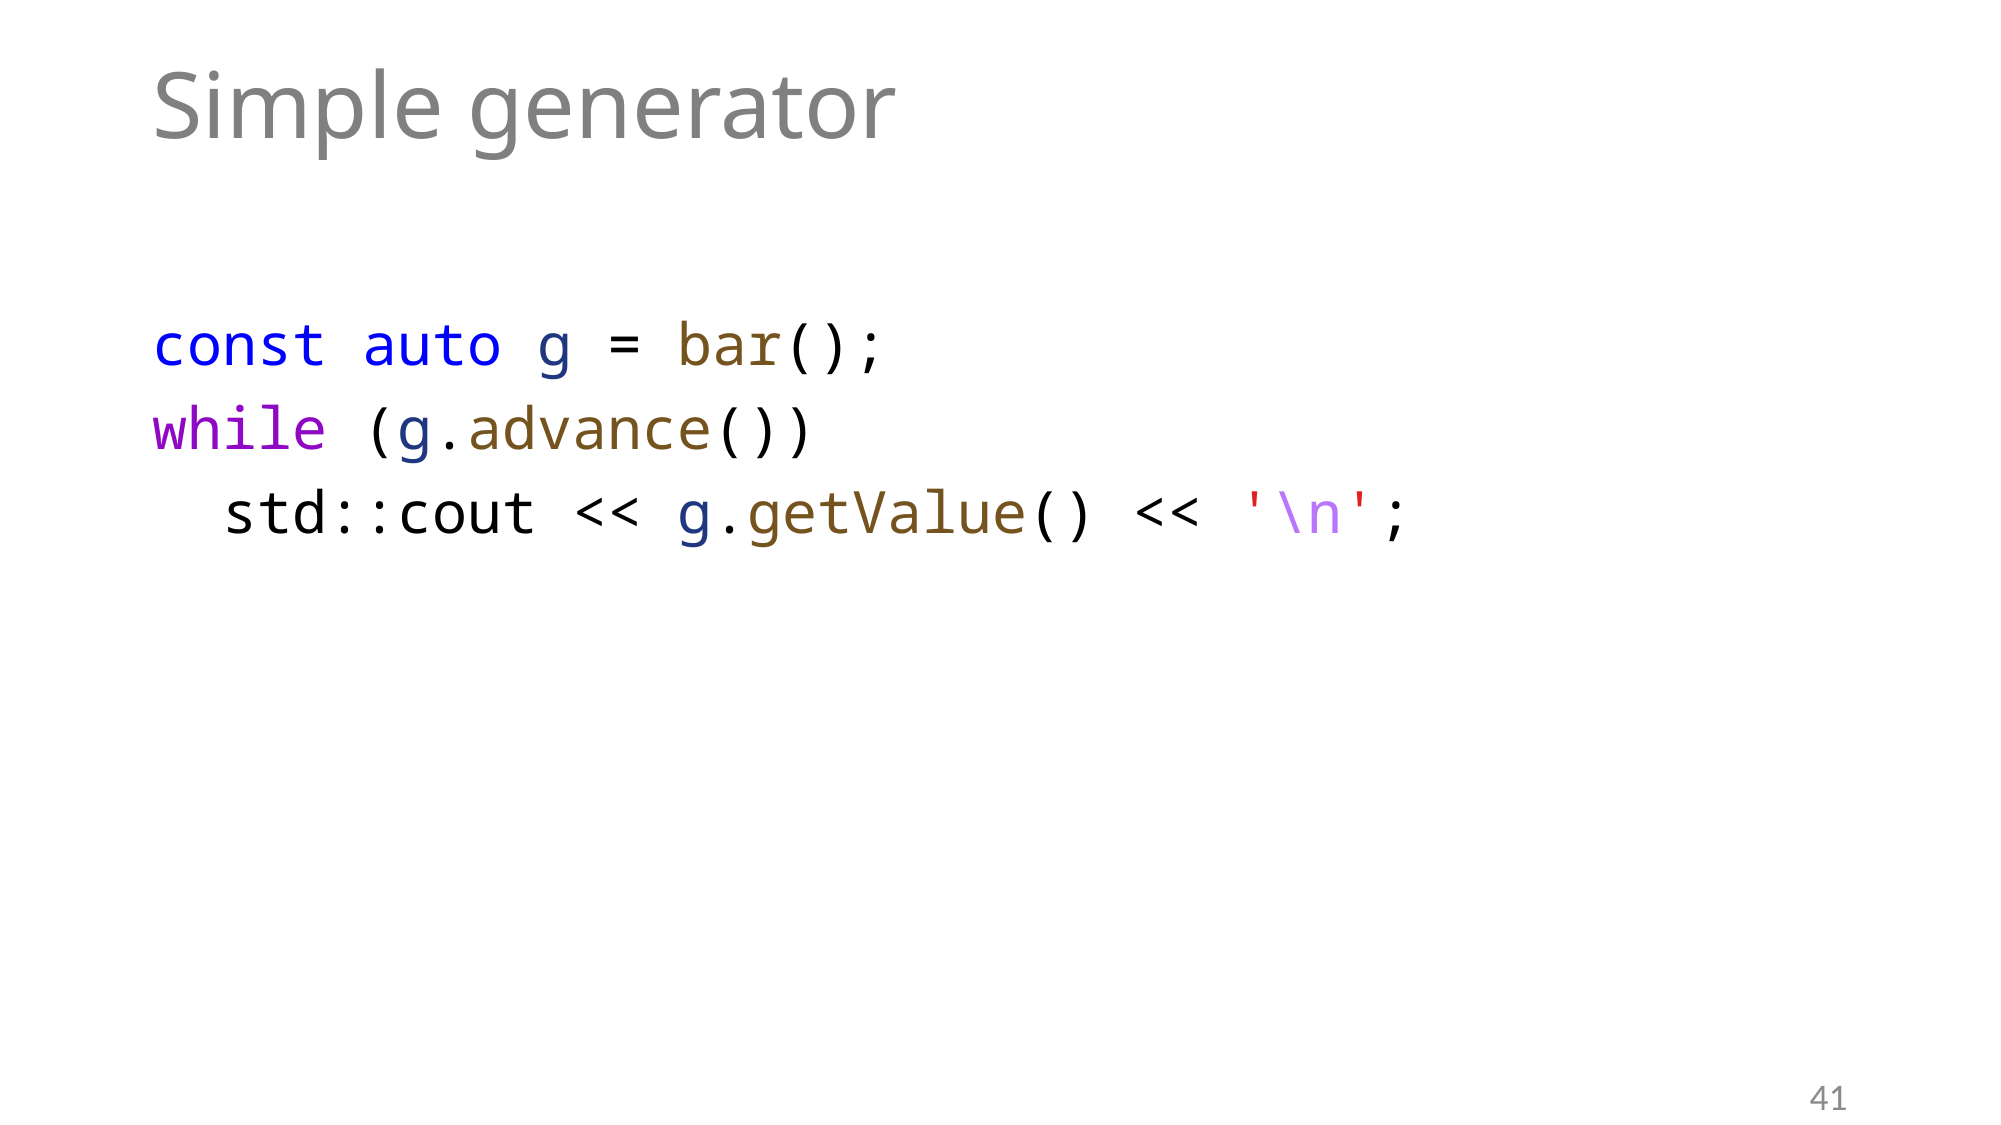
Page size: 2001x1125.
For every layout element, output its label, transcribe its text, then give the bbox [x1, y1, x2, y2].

list const auto g = bar(); while (g.advance()) std::cout << g.getValue() << '\n'; [137, 217, 1863, 1066]
slide_number 41 [1412, 1065, 1863, 1125]
title Simple generator [137, 0, 1863, 217]
